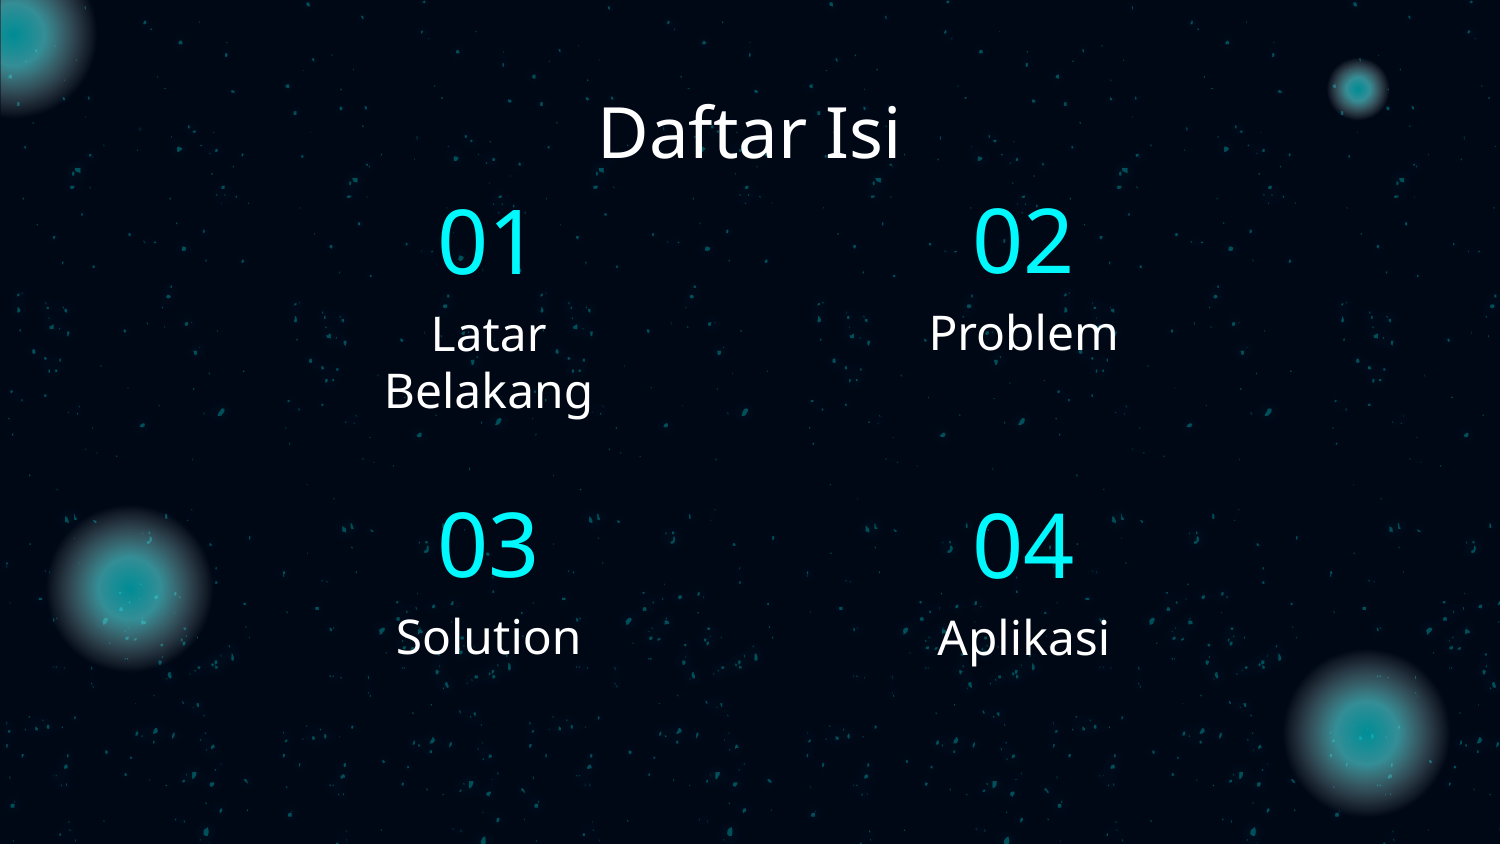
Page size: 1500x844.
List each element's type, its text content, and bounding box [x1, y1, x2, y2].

title Latar Belakang [326, 288, 652, 371]
title Daftar Isi [117, 72, 1383, 167]
title Problem [861, 288, 1187, 371]
title Aplikasi [861, 592, 1187, 675]
title Solution [326, 591, 652, 675]
title 03 [405, 494, 572, 589]
title 04 [940, 494, 1107, 590]
title 01 [405, 190, 572, 286]
picture [0, 0, 1500, 844]
title 02 [940, 189, 1107, 285]
